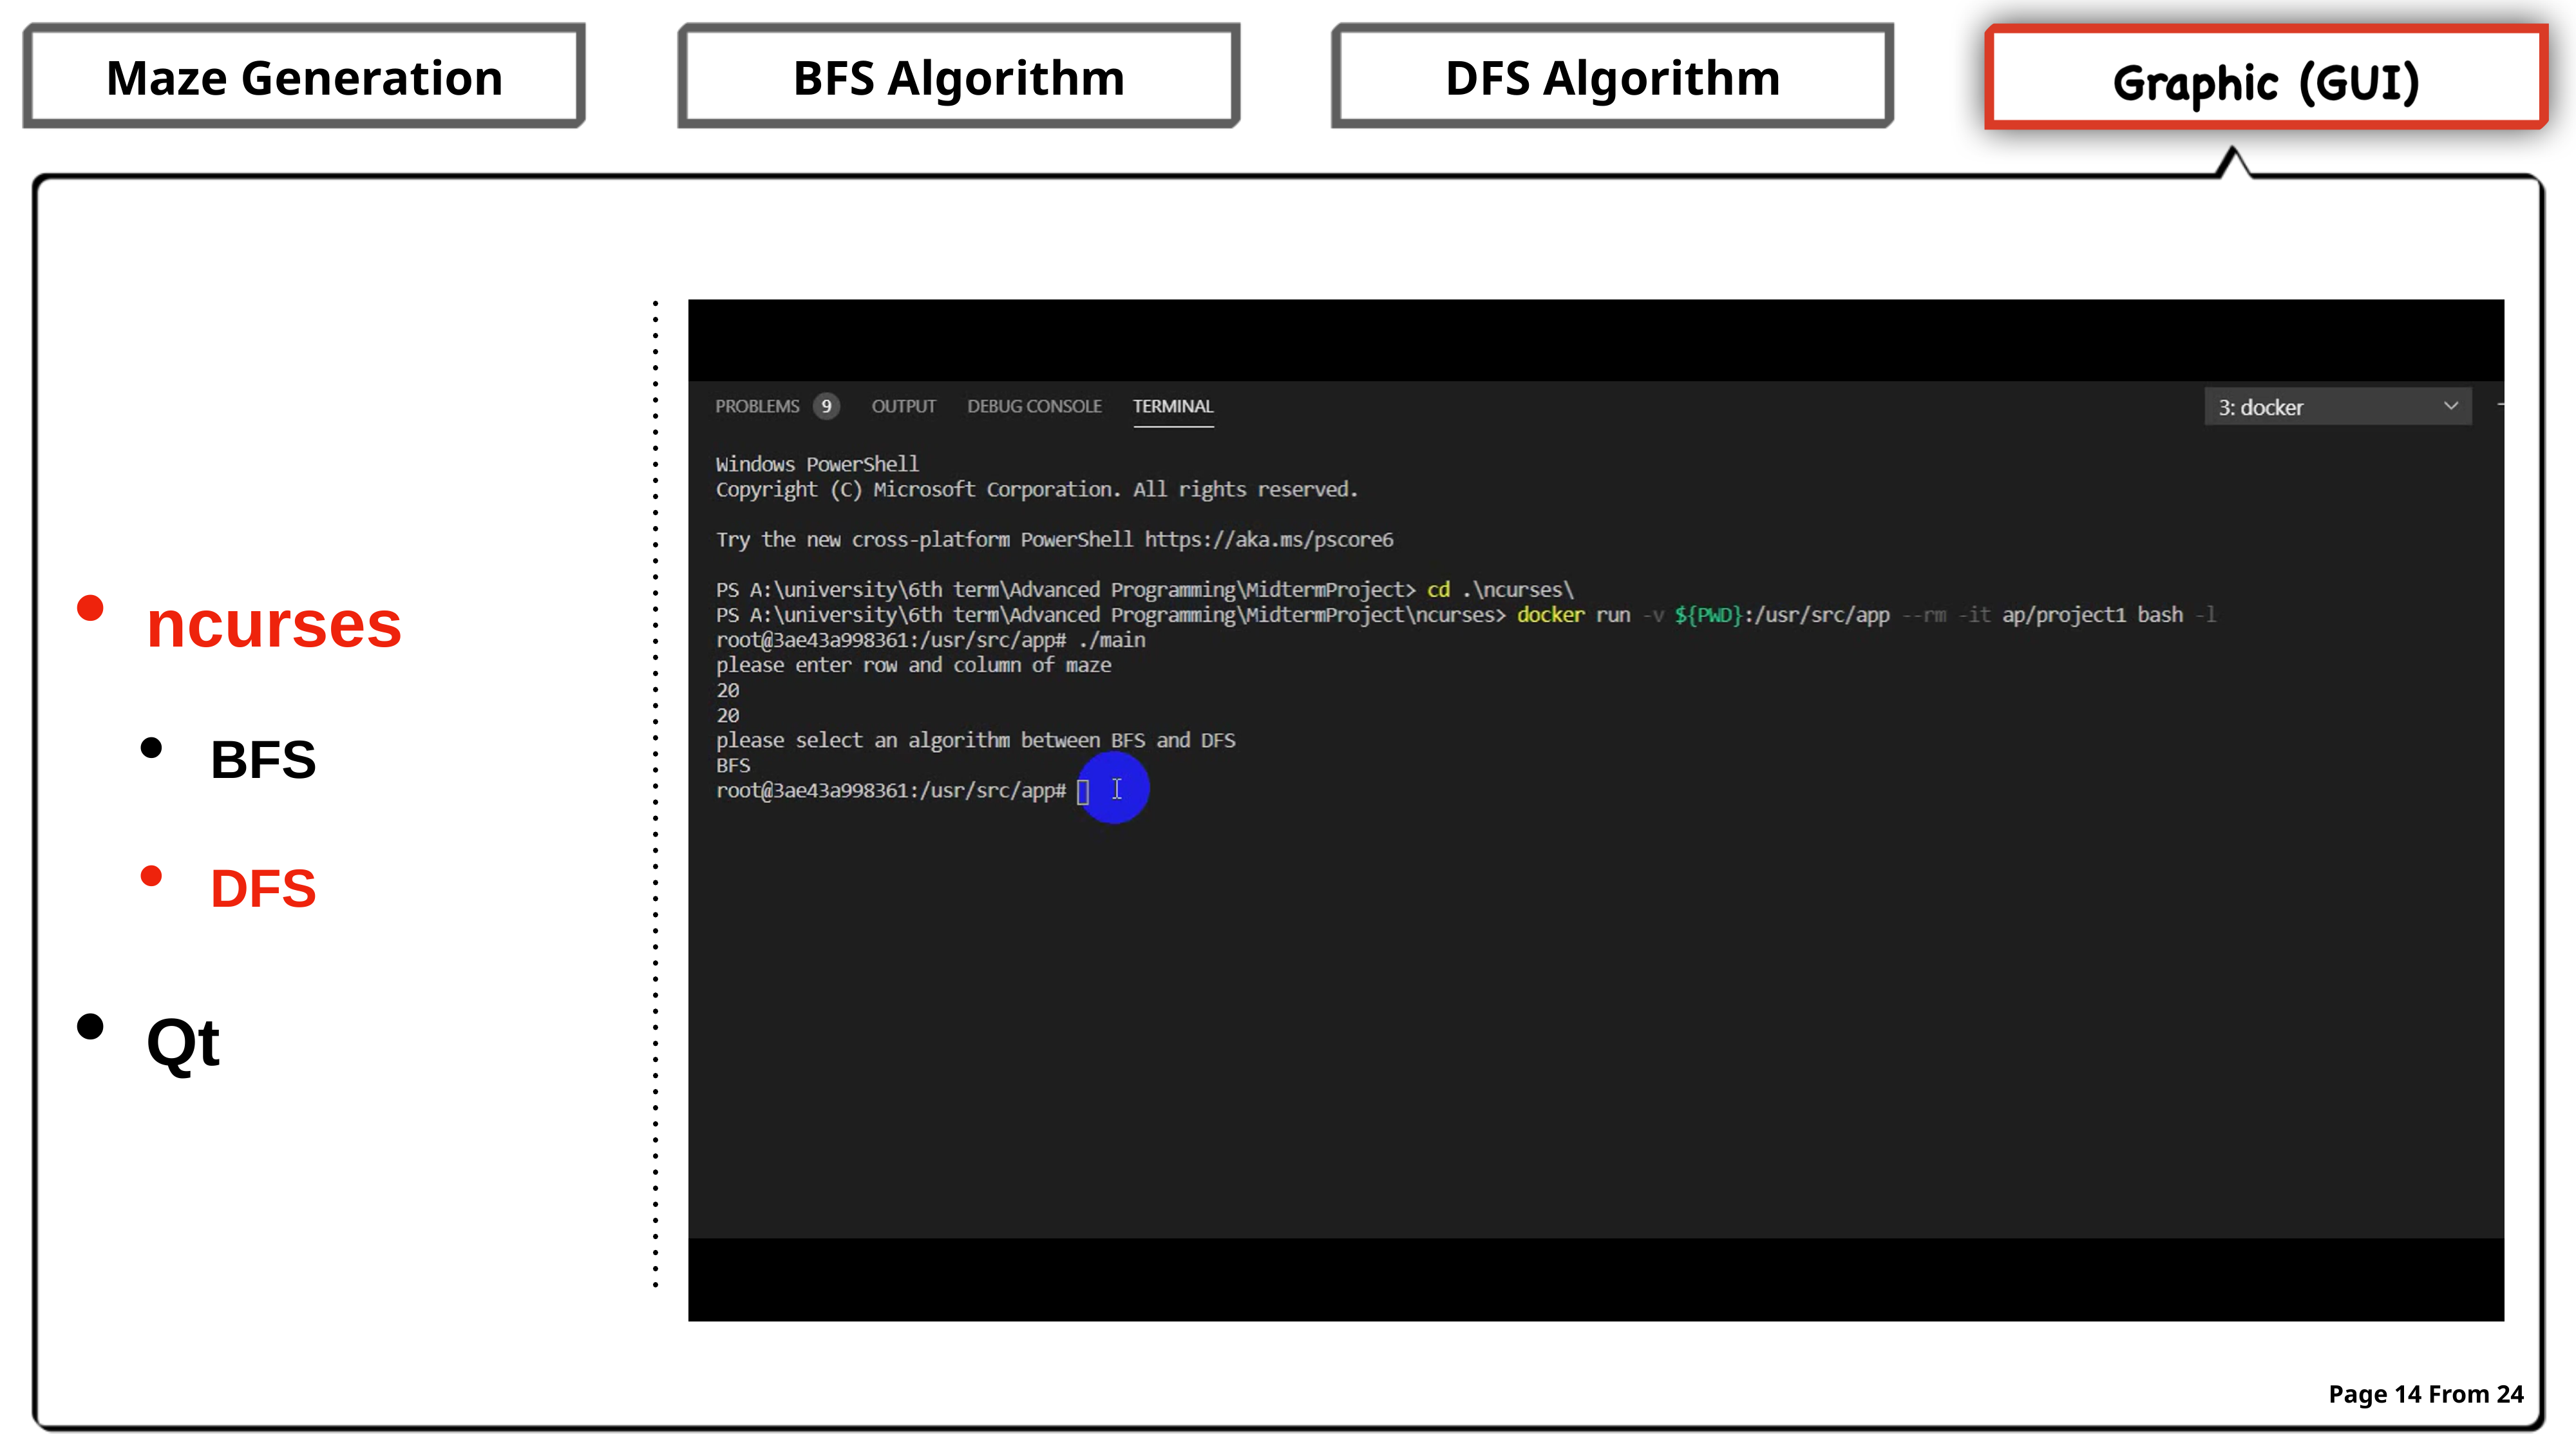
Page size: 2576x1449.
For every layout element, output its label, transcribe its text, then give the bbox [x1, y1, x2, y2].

picture [33, 0, 2543, 1449]
text_box ncurses BFS DFS Qt [68, 493, 643, 1084]
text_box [1933, 20, 2552, 133]
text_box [688, 299, 2505, 1322]
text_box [21, 20, 643, 133]
text_box Page From 24 [2322, 1344, 2532, 1417]
